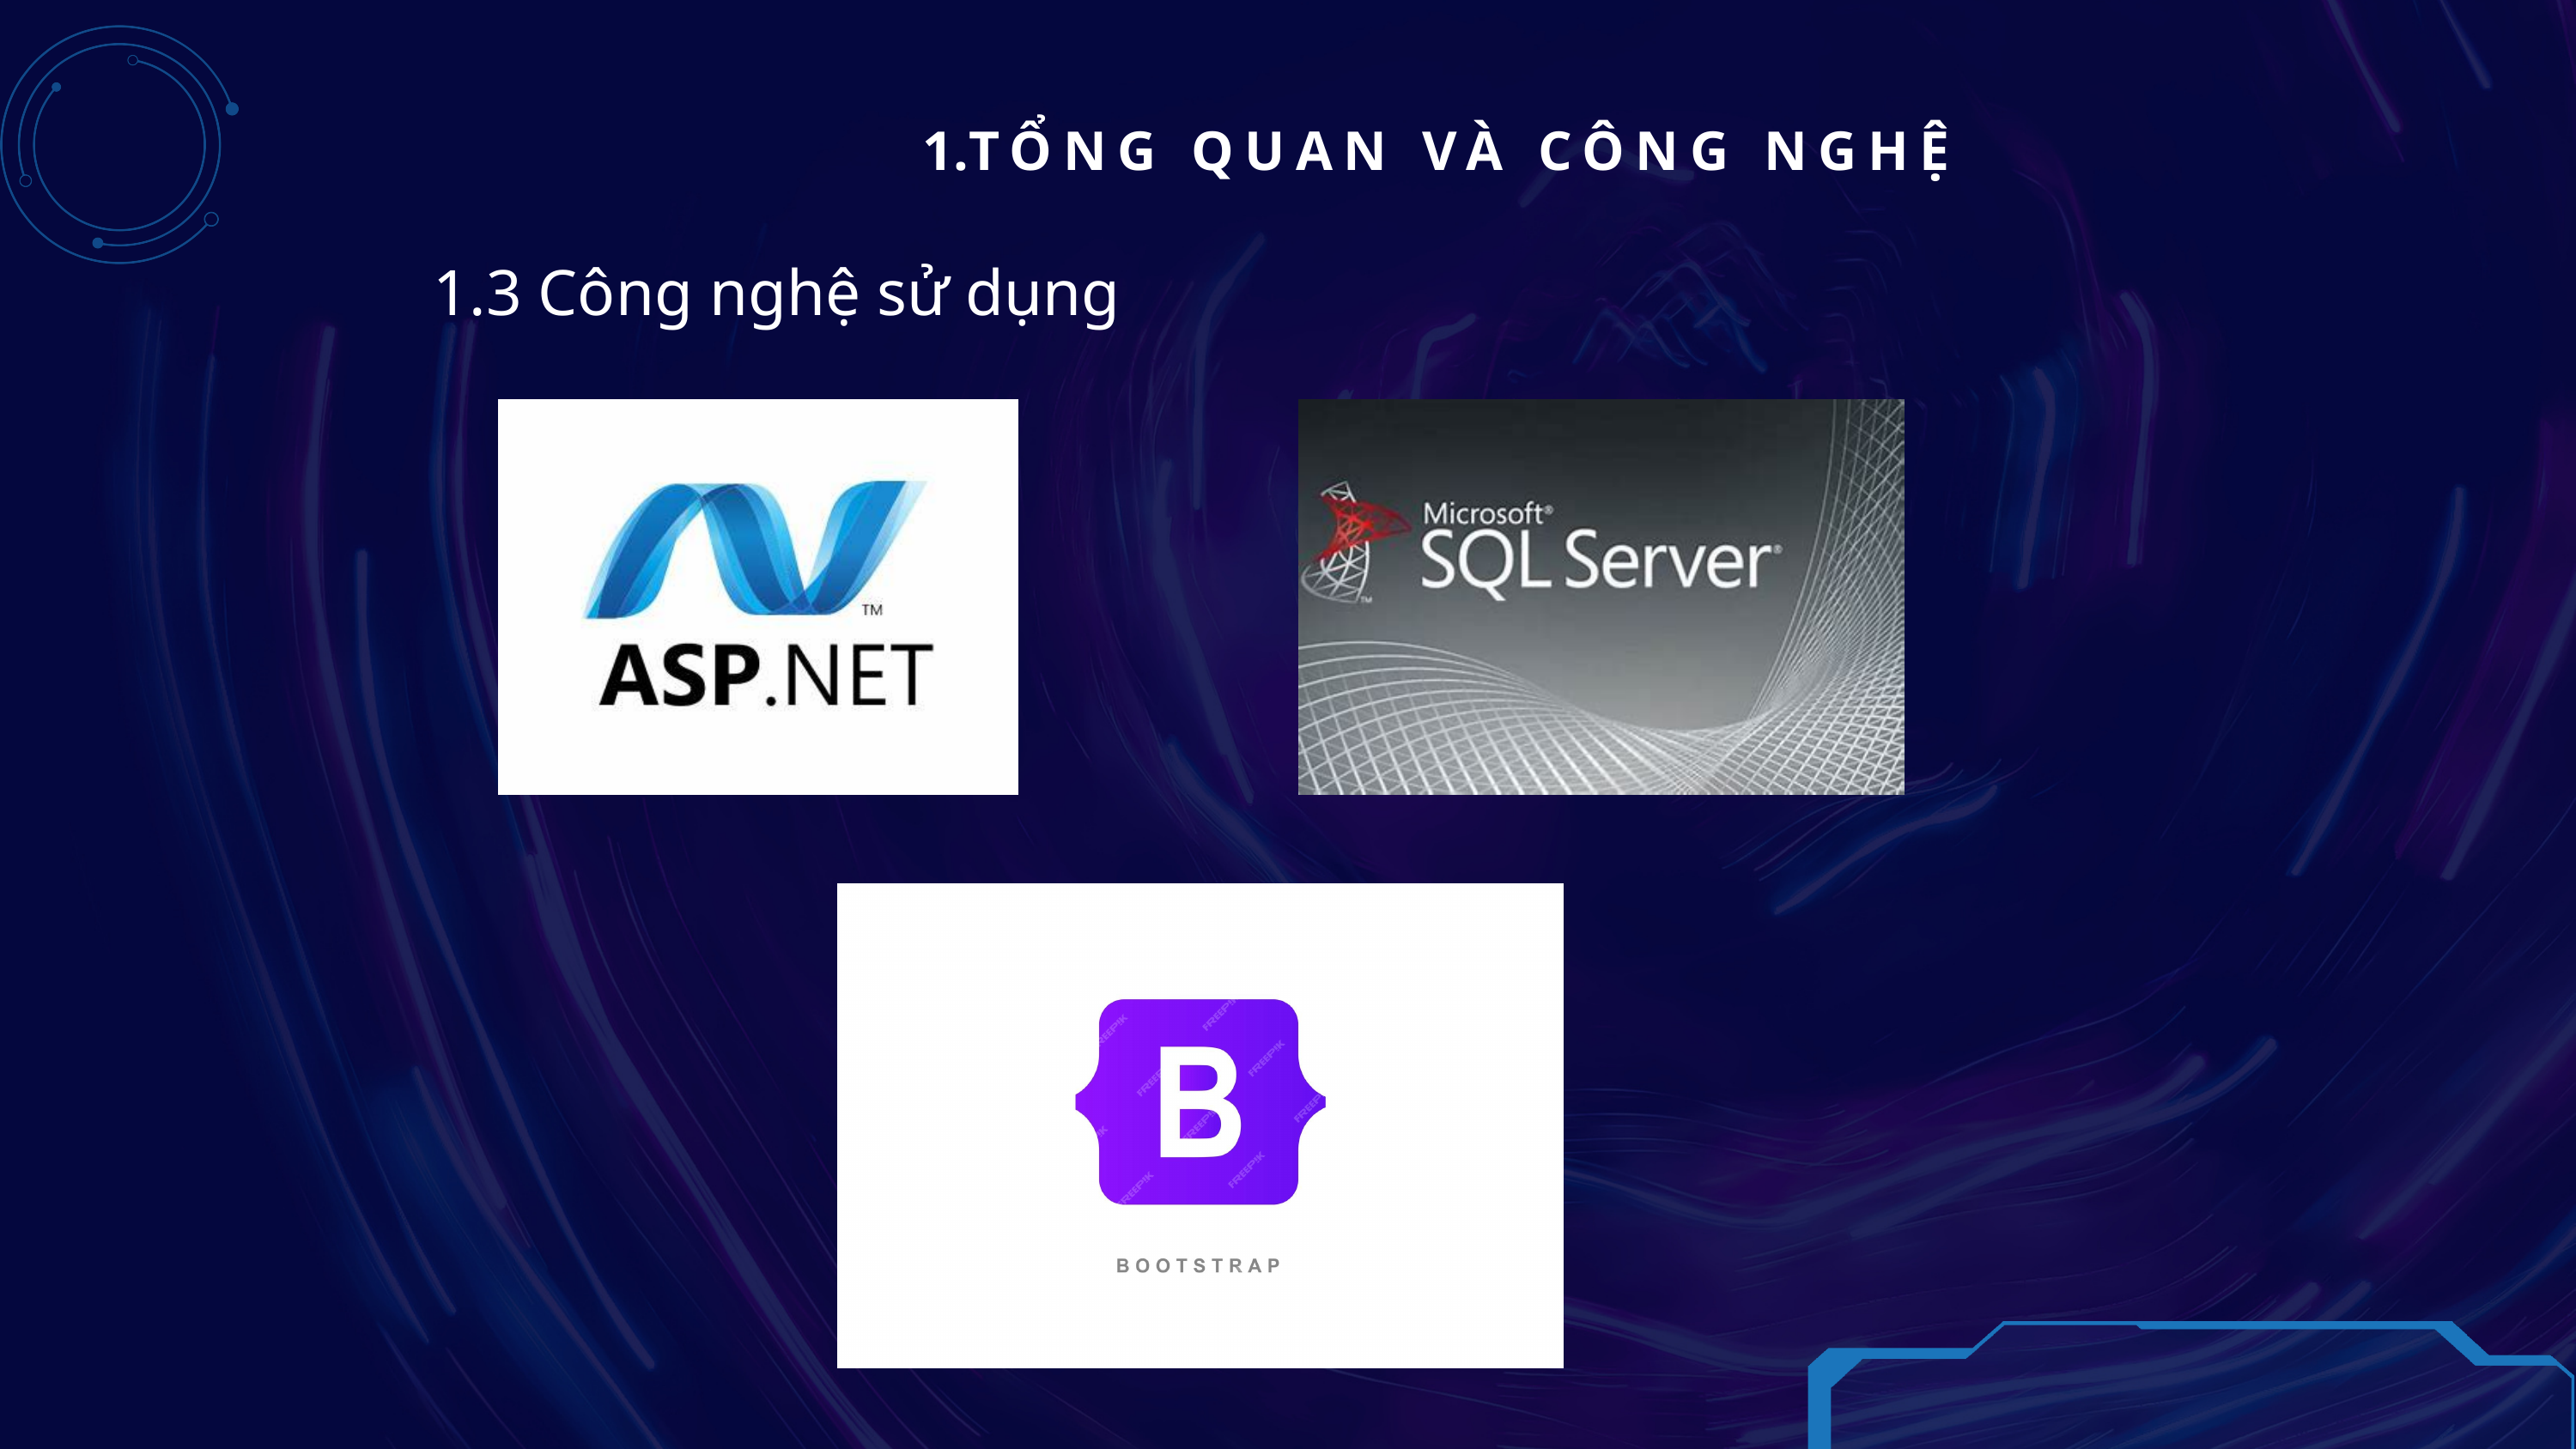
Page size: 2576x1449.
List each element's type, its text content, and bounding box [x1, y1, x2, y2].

picture [836, 883, 1564, 1368]
text_box TỔNG QUAN VÀ CÔNG NGHỆ [757, 106, 2071, 182]
text_box 1.3 Công nghệ sử dụng [433, 240, 2071, 329]
text_box [0, 0, 2576, 1449]
text_box [0, 25, 240, 264]
picture [1298, 399, 1905, 795]
picture [498, 399, 1018, 795]
text_box [1794, 1321, 2575, 1449]
